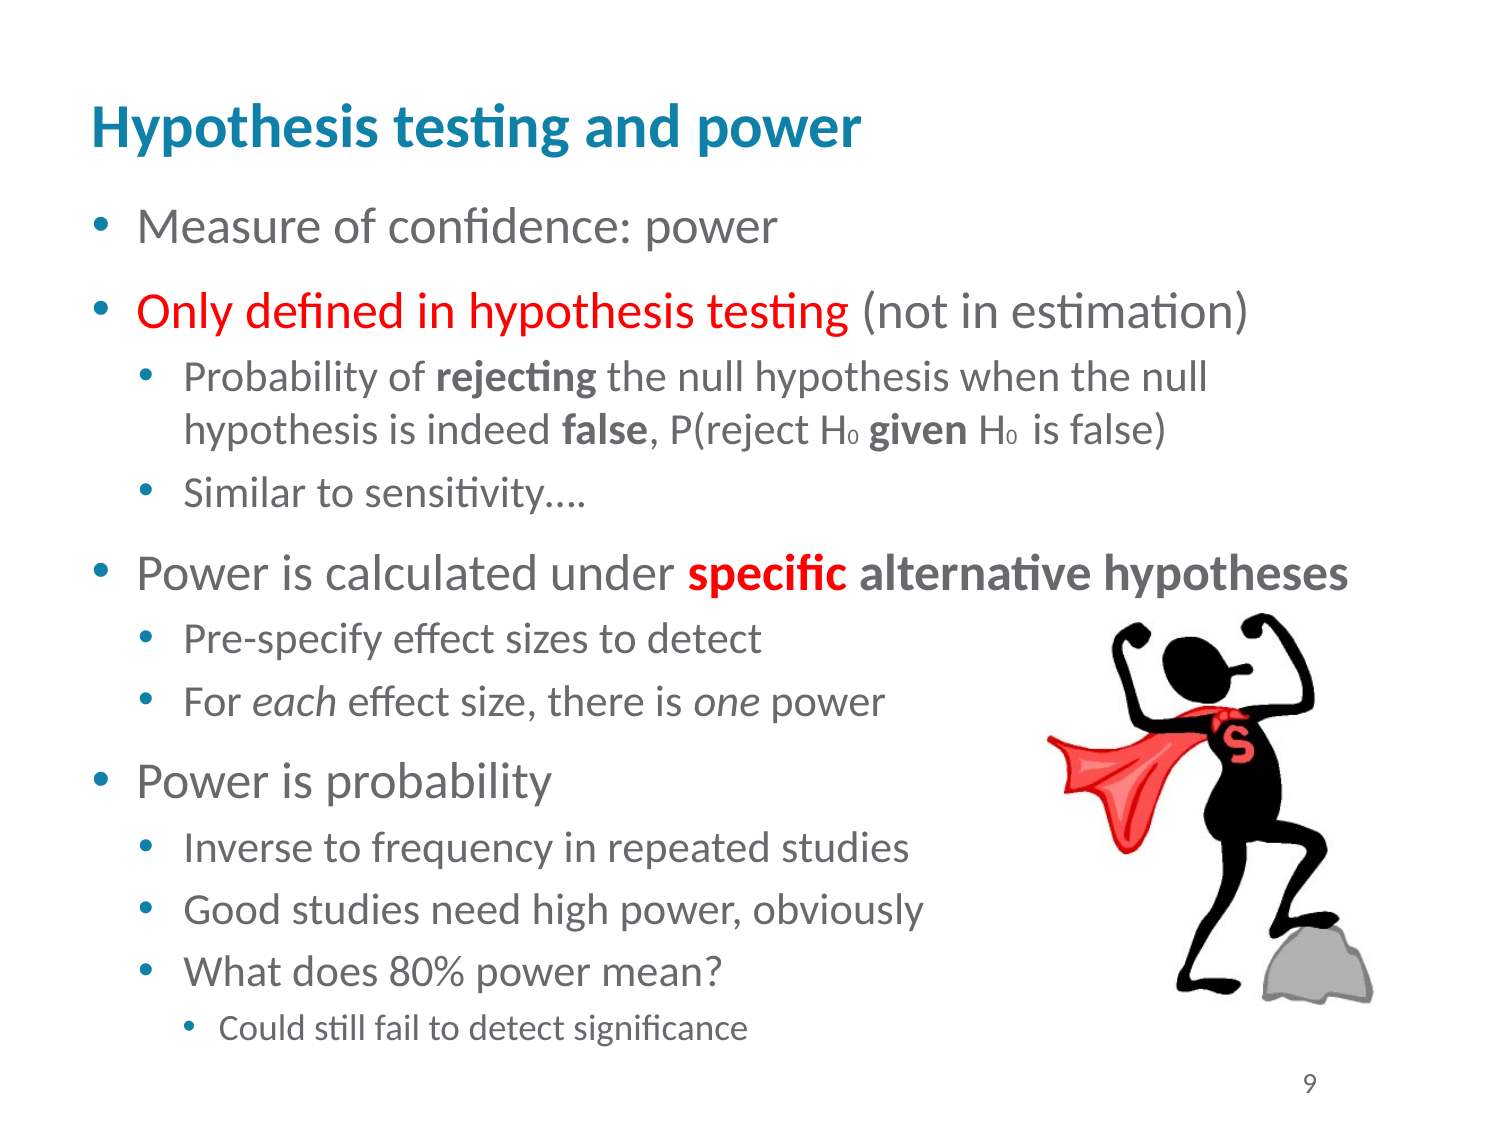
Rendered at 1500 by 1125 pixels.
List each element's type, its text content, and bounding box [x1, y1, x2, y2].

title Hypothesis testing and power [76, 66, 1427, 179]
list Measure of confidence: power Only defined in hypothesis testing (not in estimation) Probability of rejecting the null hypothesis when the null hypothesis is indeed false, P(reject H0 given H0 is false) Similar to sensitivity…. Power is calculated under specific alternative hypotheses Pre-specify effect sizes to detect For each effect size, there is one power Power is probability Inverse to frequency in repeated studies Good studies need high power, obviously What does 80% power mean? Could still fail to detect significance [76, 184, 1427, 1058]
slide_number 9 [1287, 1057, 1425, 1096]
picture [1045, 611, 1376, 1007]
